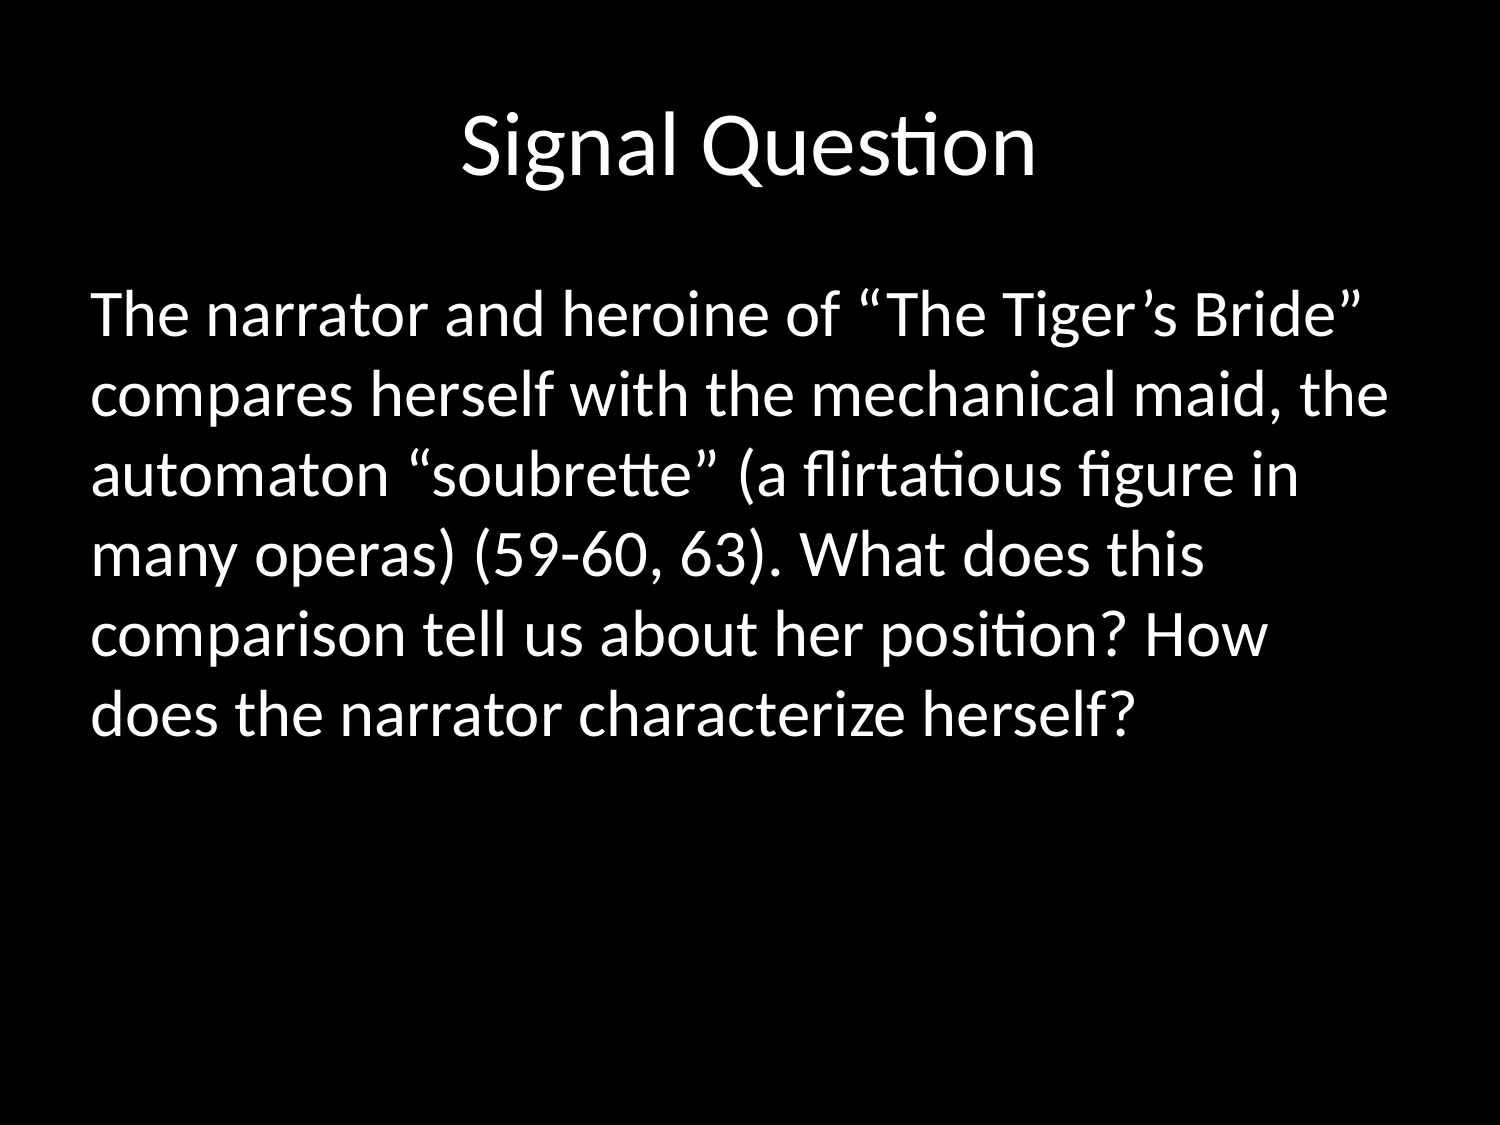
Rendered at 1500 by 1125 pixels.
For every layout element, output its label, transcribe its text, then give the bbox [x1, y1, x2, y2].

list The narrator and heroine of “The Tiger’s Bride” compares herself with the mechanical maid, the automaton “soubrette” (a flirtatious figure in many operas) (59-60, 63). What does this comparison tell us about her position? How does the narrator characterize herself? [75, 262, 1425, 1005]
title Signal Question [75, 45, 1425, 233]
